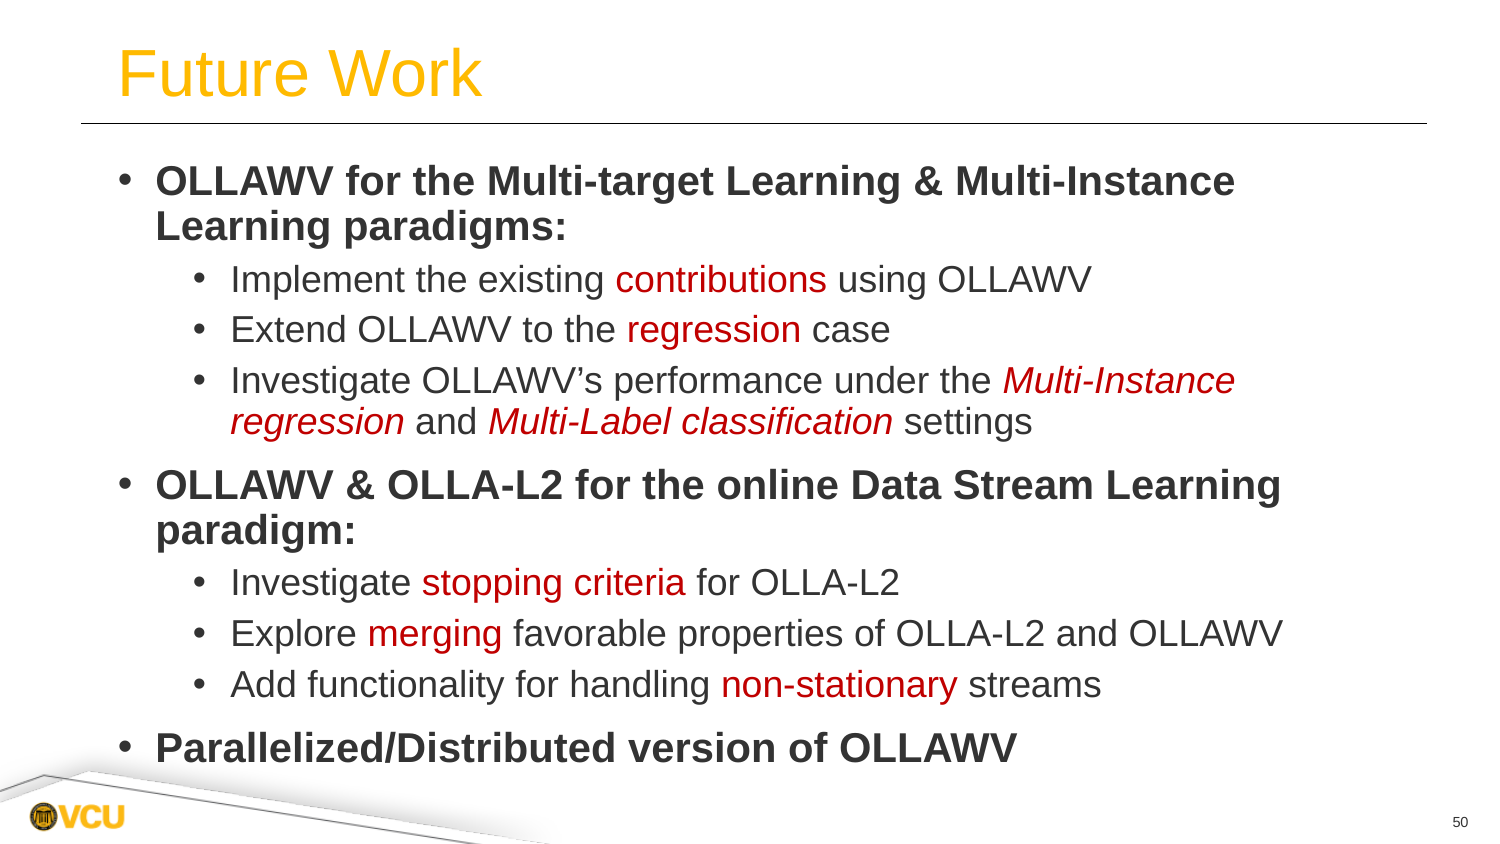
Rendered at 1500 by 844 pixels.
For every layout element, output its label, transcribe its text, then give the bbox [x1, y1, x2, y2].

slide_number 50 [1145, 798, 1484, 844]
title Future Work [103, 31, 1397, 137]
list OLLAWV for the Multi-target Learning & Multi-Instance Learning paradigms: Implement the existing contributions using OLLAWV Extend OLLAWV to the regression case Investigate OLLAWV’s performance under the Multi-Instance regression and Multi-Label classification settings OLLAWV & OLLA-L2 for the online Data Stream Learning paradigm: Investigate stopping criteria for OLLA-L2 Explore merging favorable properties of OLLA-L2 and OLLAWV Add functionality for handling non-stationary streams Parallelized/Distributed version of OLLAWV [103, 151, 1397, 760]
